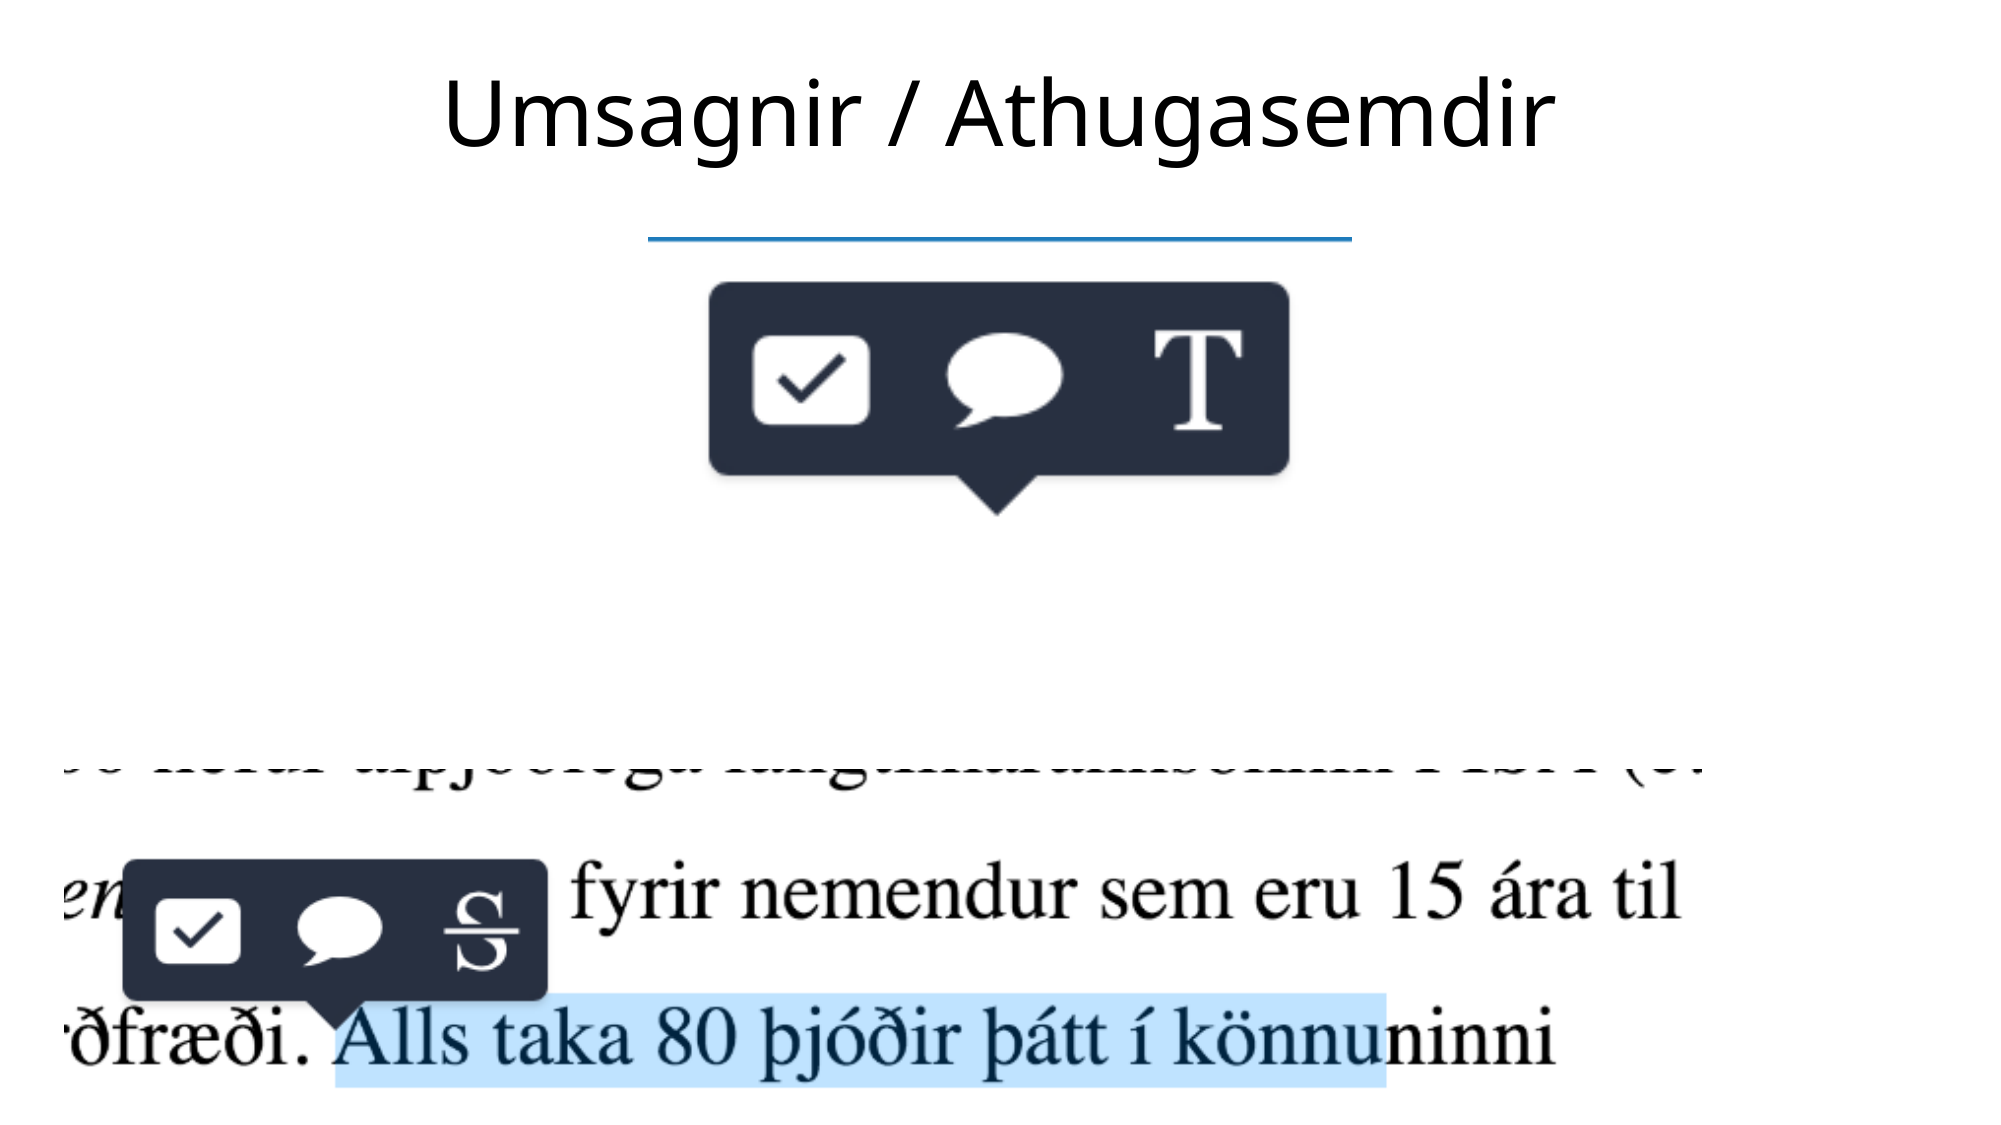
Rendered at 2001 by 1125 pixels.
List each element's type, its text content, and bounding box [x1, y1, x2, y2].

text_box Umsagnir / Athugasemdir [137, 59, 1863, 278]
picture [63, 769, 1702, 1125]
picture [648, 237, 1352, 592]
